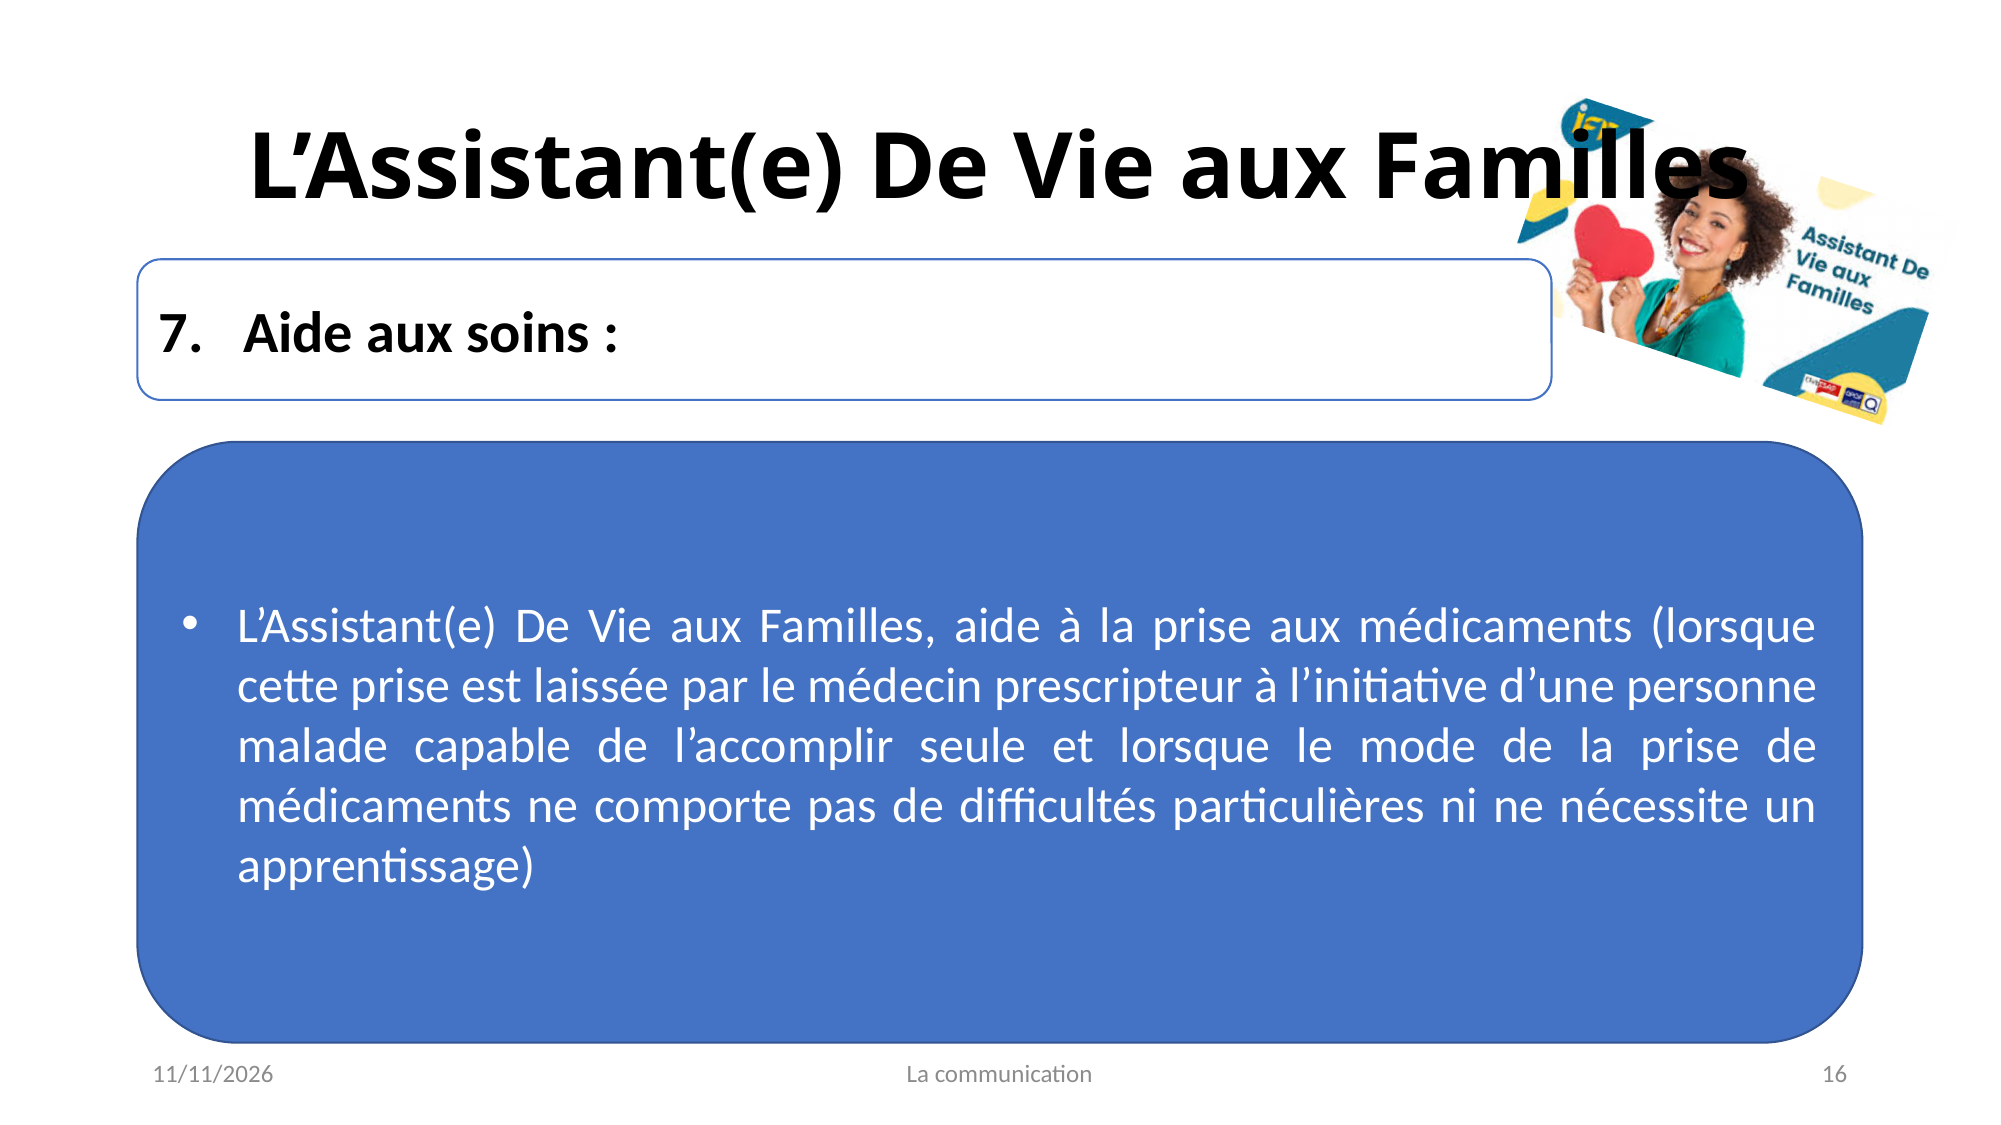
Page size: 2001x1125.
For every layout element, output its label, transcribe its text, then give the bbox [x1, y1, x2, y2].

text_box L’Assistant(e) De Vie aux Familles, aide à la prise aux médicaments (lorsque cette prise est laissée par le médecin prescripteur à l’initiative d’une personne malade capable de l’accomplir seule et lorsque le mode de la prise de médicaments ne comporte pas de difficultés particulières ni ne nécessite un apprentissage) [136, 440, 1864, 1044]
title L’Assistant(e) De Vie aux Familles [137, 59, 1863, 274]
slide_number 16 [1412, 1042, 1863, 1103]
footer La communication [662, 1042, 1338, 1103]
text_box Aide aux soins : [136, 258, 1553, 401]
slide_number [137, 1042, 588, 1103]
picture [1522, 150, 1958, 427]
